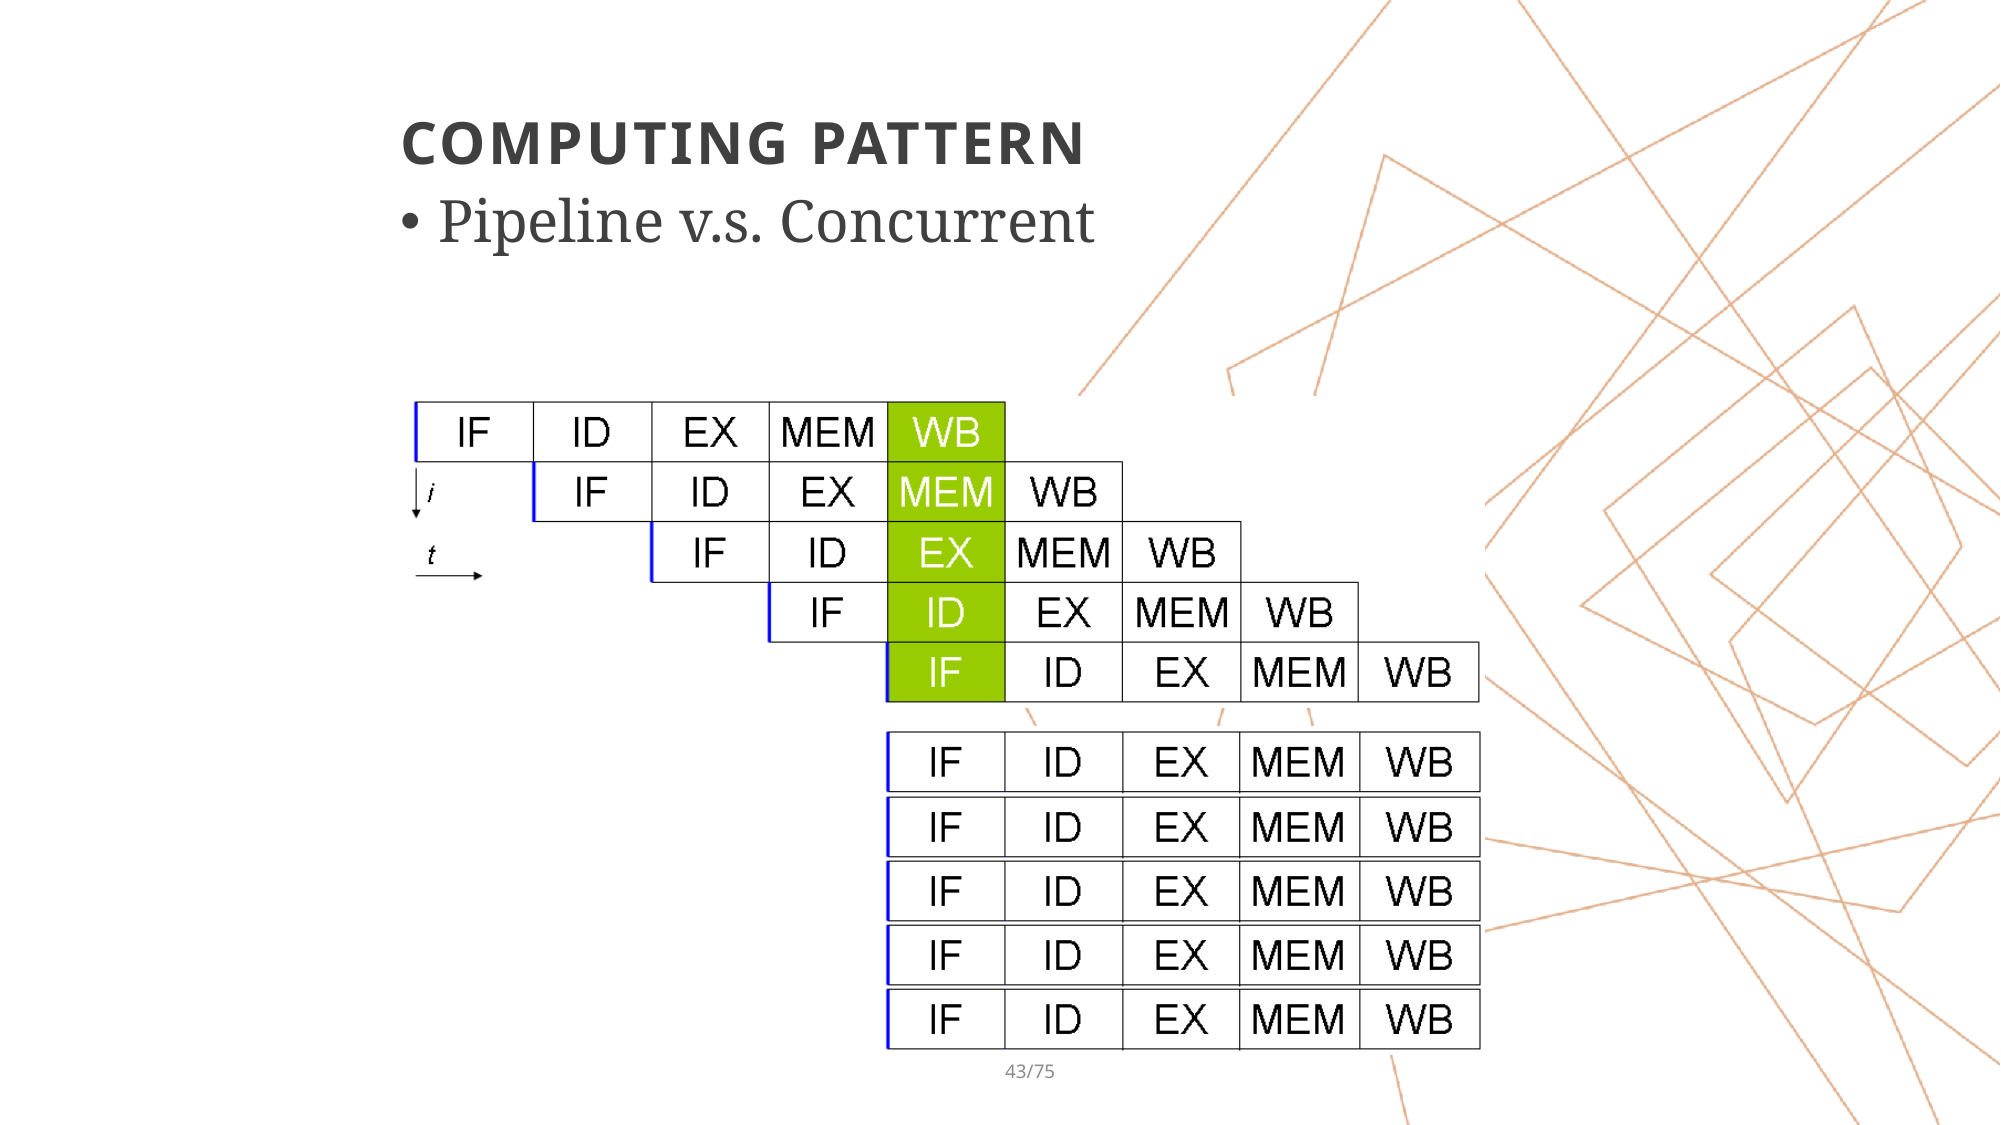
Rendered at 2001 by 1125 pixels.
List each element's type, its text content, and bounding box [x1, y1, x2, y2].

list Pipeline v.s. Concurrent [385, 184, 1473, 398]
picture [409, 0, 2000, 1125]
slide_number 43/75 [908, 1055, 1071, 1103]
title Computing Pattern [385, 31, 1696, 185]
